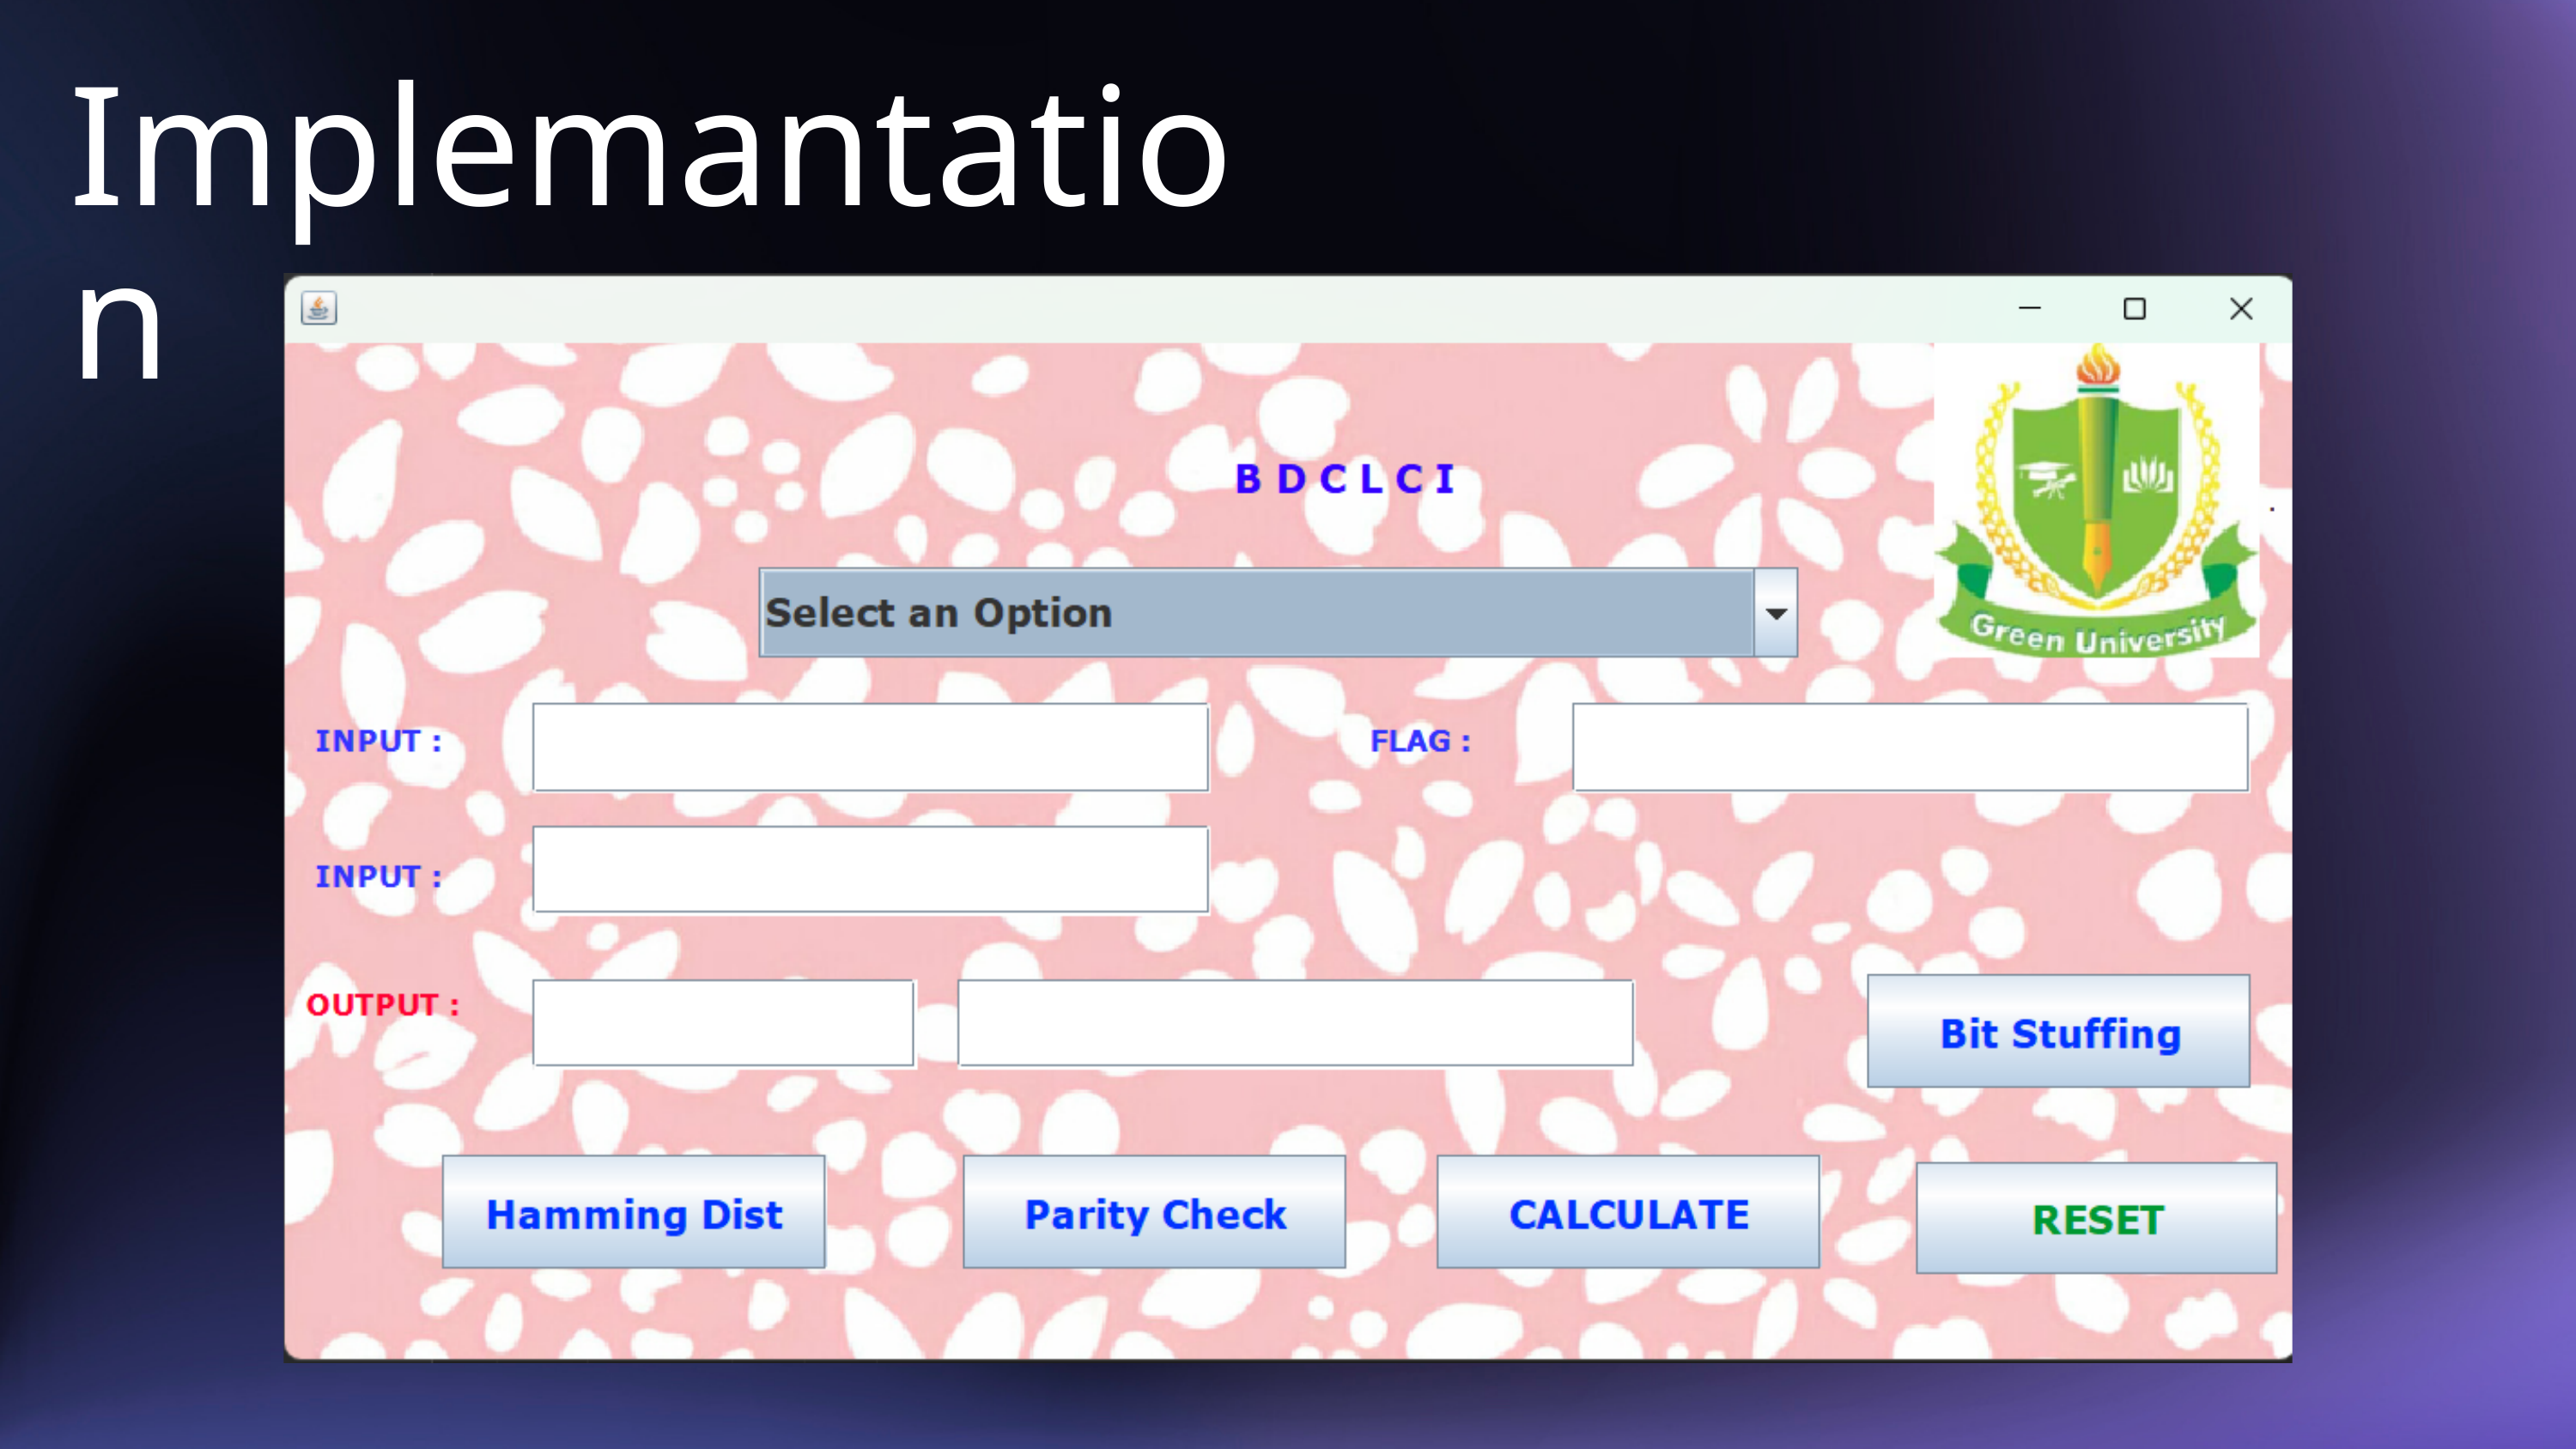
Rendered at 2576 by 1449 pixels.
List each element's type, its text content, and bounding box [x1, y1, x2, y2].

text_box [283, 273, 2293, 1363]
text_box [0, 0, 2576, 1449]
text_box Implemantation [69, 65, 1264, 413]
